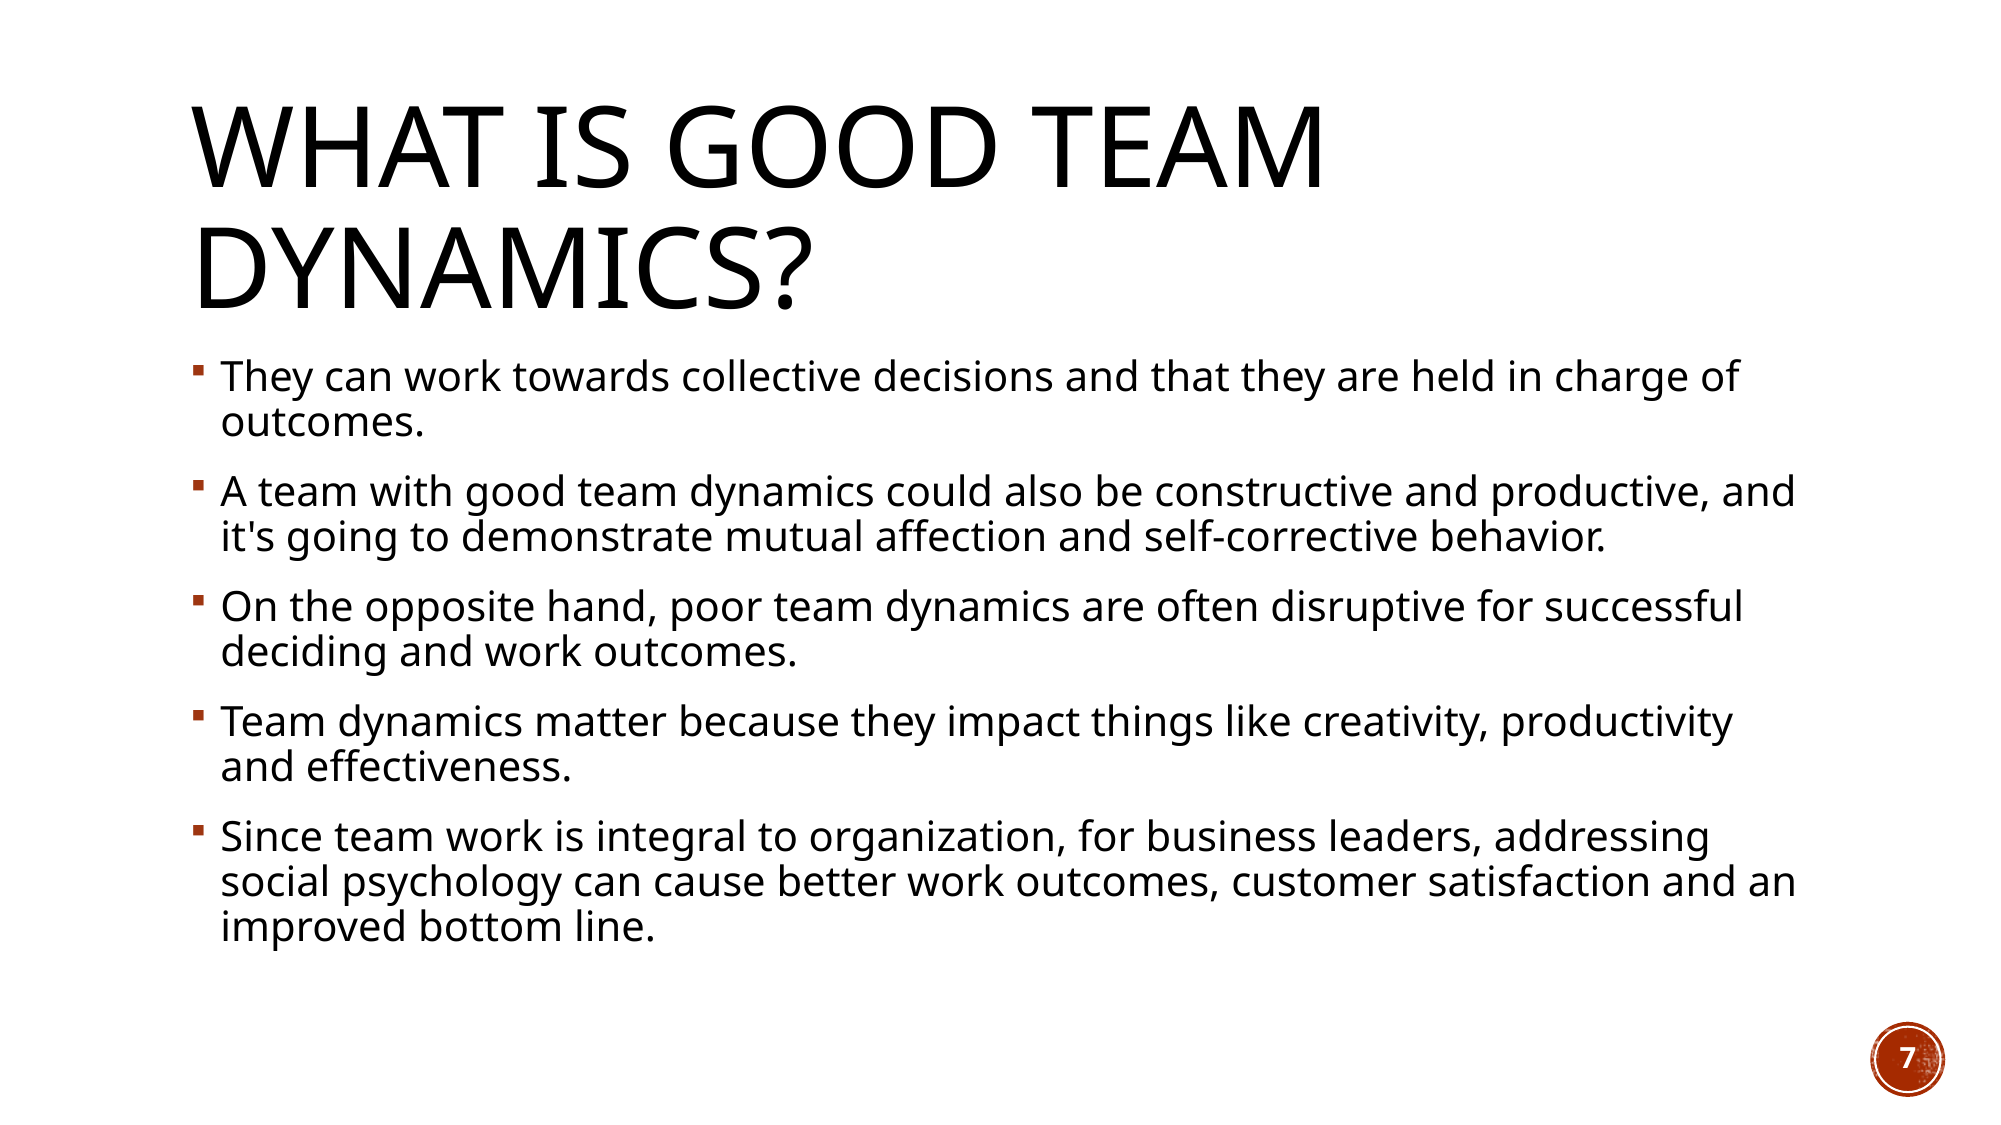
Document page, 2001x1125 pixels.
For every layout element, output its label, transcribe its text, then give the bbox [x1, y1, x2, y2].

list They can work towards collective decisions and that they are held in charge of outcomes. A team with good team dynamics could also be constructive and productive, and it's going to demonstrate mutual affection and self-corrective behavior. On the opposite hand, poor team dynamics are often disruptive for successful deciding and work outcomes. Team dynamics matter because they impact things like creativity, productivity and effectiveness. Since team work is integral to organization, for business leaders, addressing social psychology can cause better work outcomes, customer satisfaction and an improved bottom line. [175, 348, 1826, 1013]
slide_number 7 [1855, 1028, 1961, 1089]
title What is good team dynamics? [175, 79, 1826, 344]
